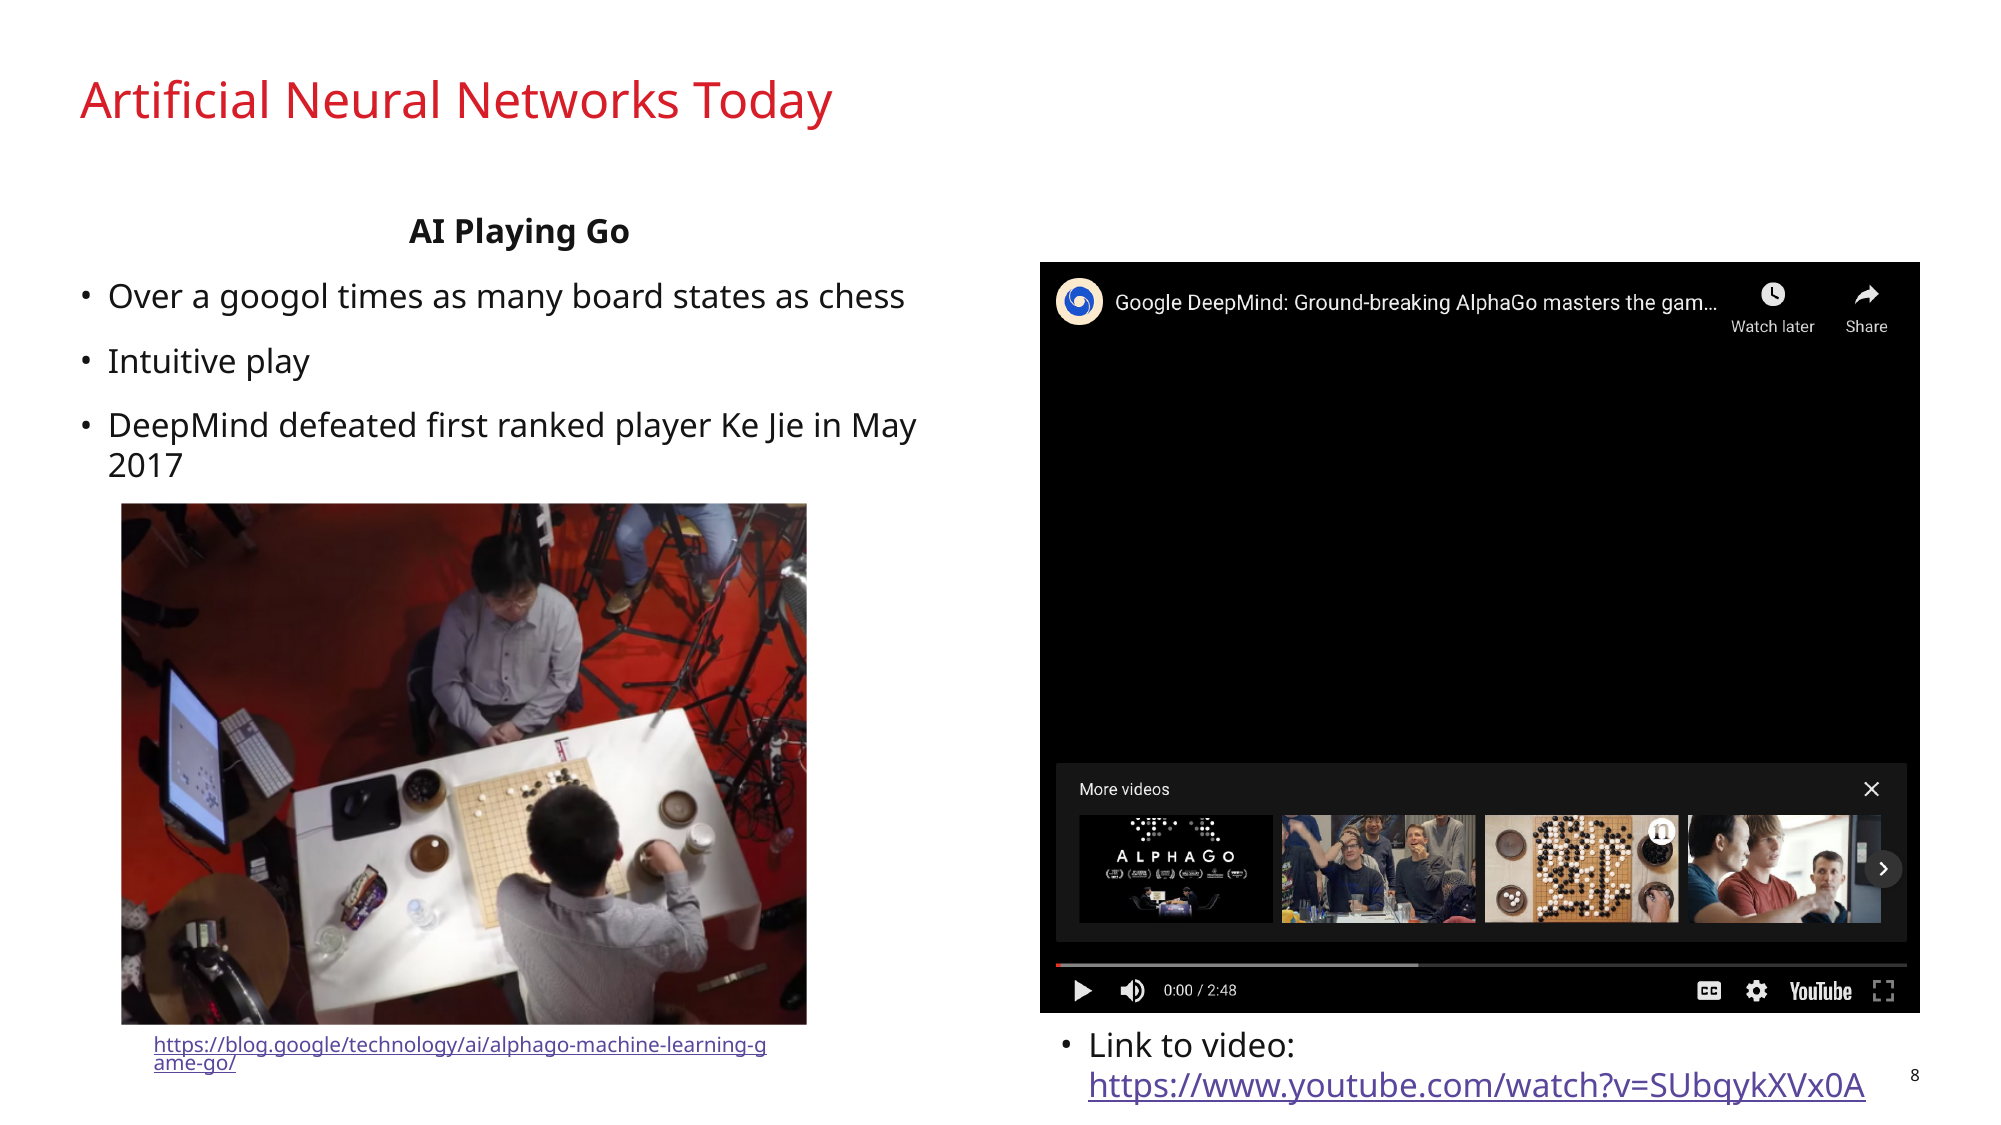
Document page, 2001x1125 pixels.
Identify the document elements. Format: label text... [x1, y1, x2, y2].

picture [120, 500, 808, 1027]
slide_number 8 [1900, 1050, 1920, 1088]
text_box https://blog.google/technology/ai/alphago-machine-learning-game-go/ [138, 1027, 790, 1080]
text_box Link to video: https://www.youtube.com/watch?v=SUbqykXVx0A [1060, 1024, 1900, 1125]
picture [1040, 262, 1920, 1013]
title Artificial Neural Networks Today [80, 75, 1920, 240]
text_box AI Playing Go Over a googol times as many board states as chess Intuitive play DeepMind defeated first ranked player Ke Jie in May 2017 [79, 210, 960, 960]
